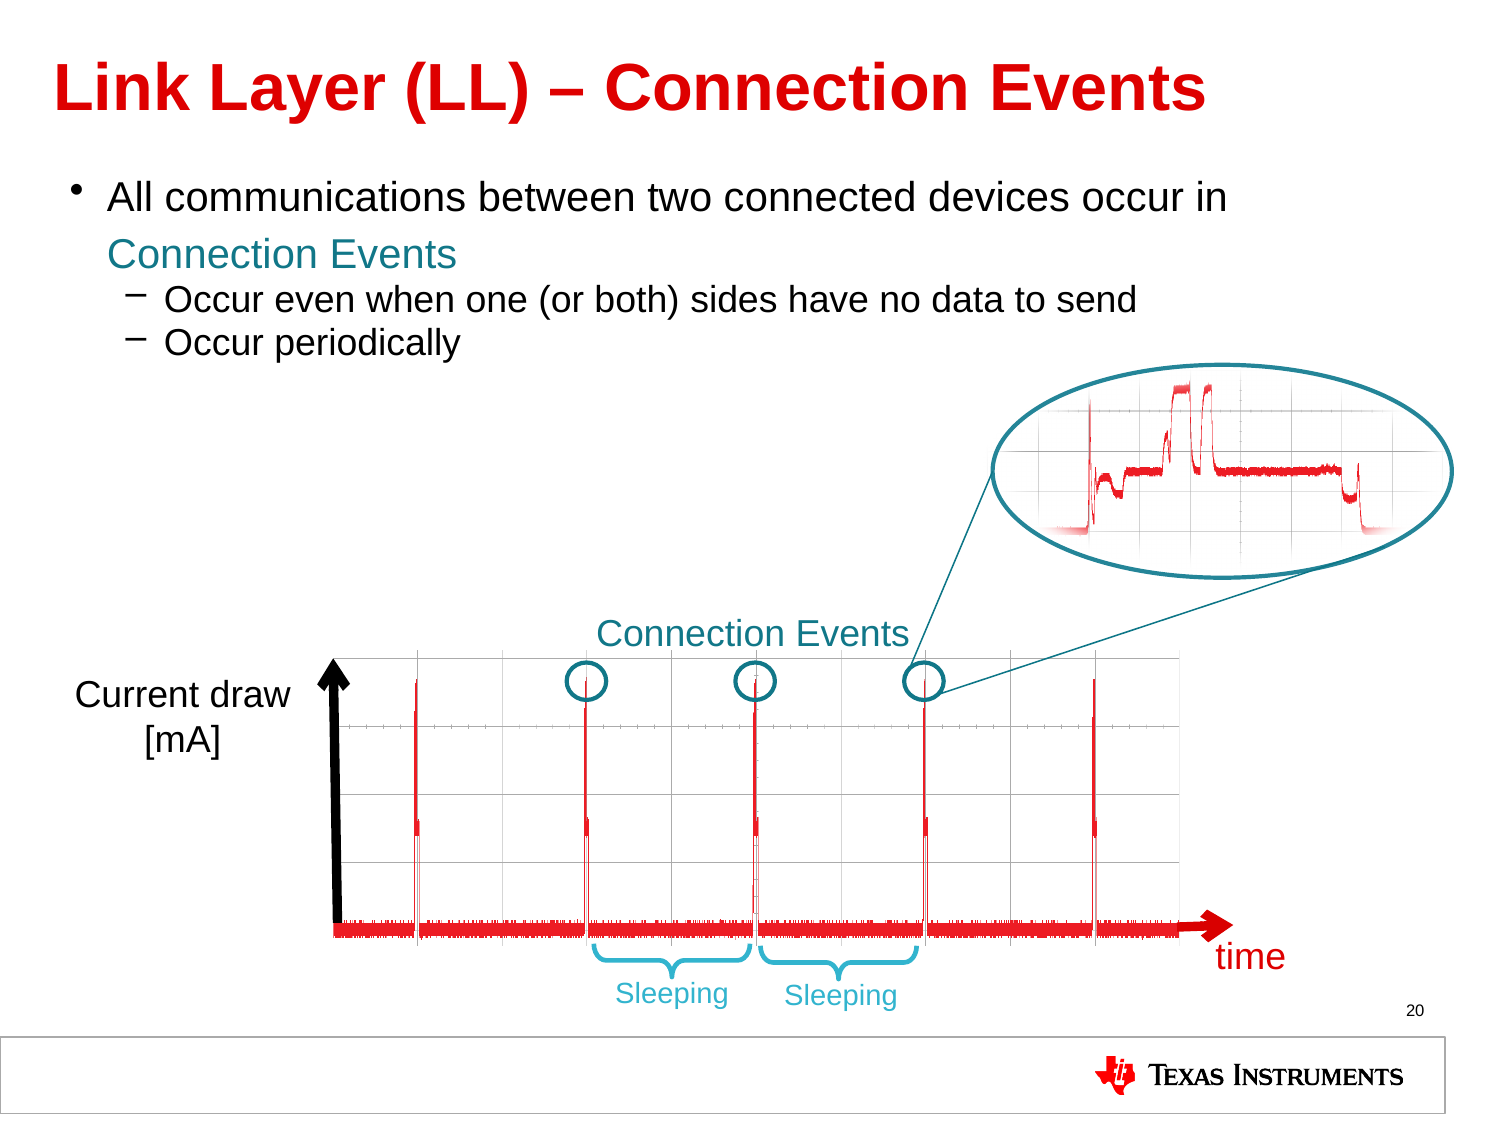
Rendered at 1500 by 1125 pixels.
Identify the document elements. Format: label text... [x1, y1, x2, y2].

title Link Layer (LL) – Connection Events [37, 23, 1426, 158]
list All communications between two connected devices occur in Connection Events Occur even when one (or both) sides have no data to send Occur periodically [54, 171, 1305, 505]
text_box Current draw [mA] [59, 662, 306, 768]
text_box [761, 955, 916, 968]
picture [976, 360, 1462, 574]
text_box Sleeping [769, 968, 913, 1019]
text_box [596, 955, 748, 978]
text_box Sleeping [600, 966, 744, 1017]
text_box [1176, 924, 1234, 928]
picture [333, 649, 1180, 947]
text_box time [1200, 924, 1302, 985]
slide_number 20 [1089, 992, 1440, 1027]
picture [1095, 1056, 1403, 1095]
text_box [332, 658, 338, 924]
text_box Connection Events [581, 602, 898, 648]
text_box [903, 471, 993, 682]
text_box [937, 546, 1385, 695]
